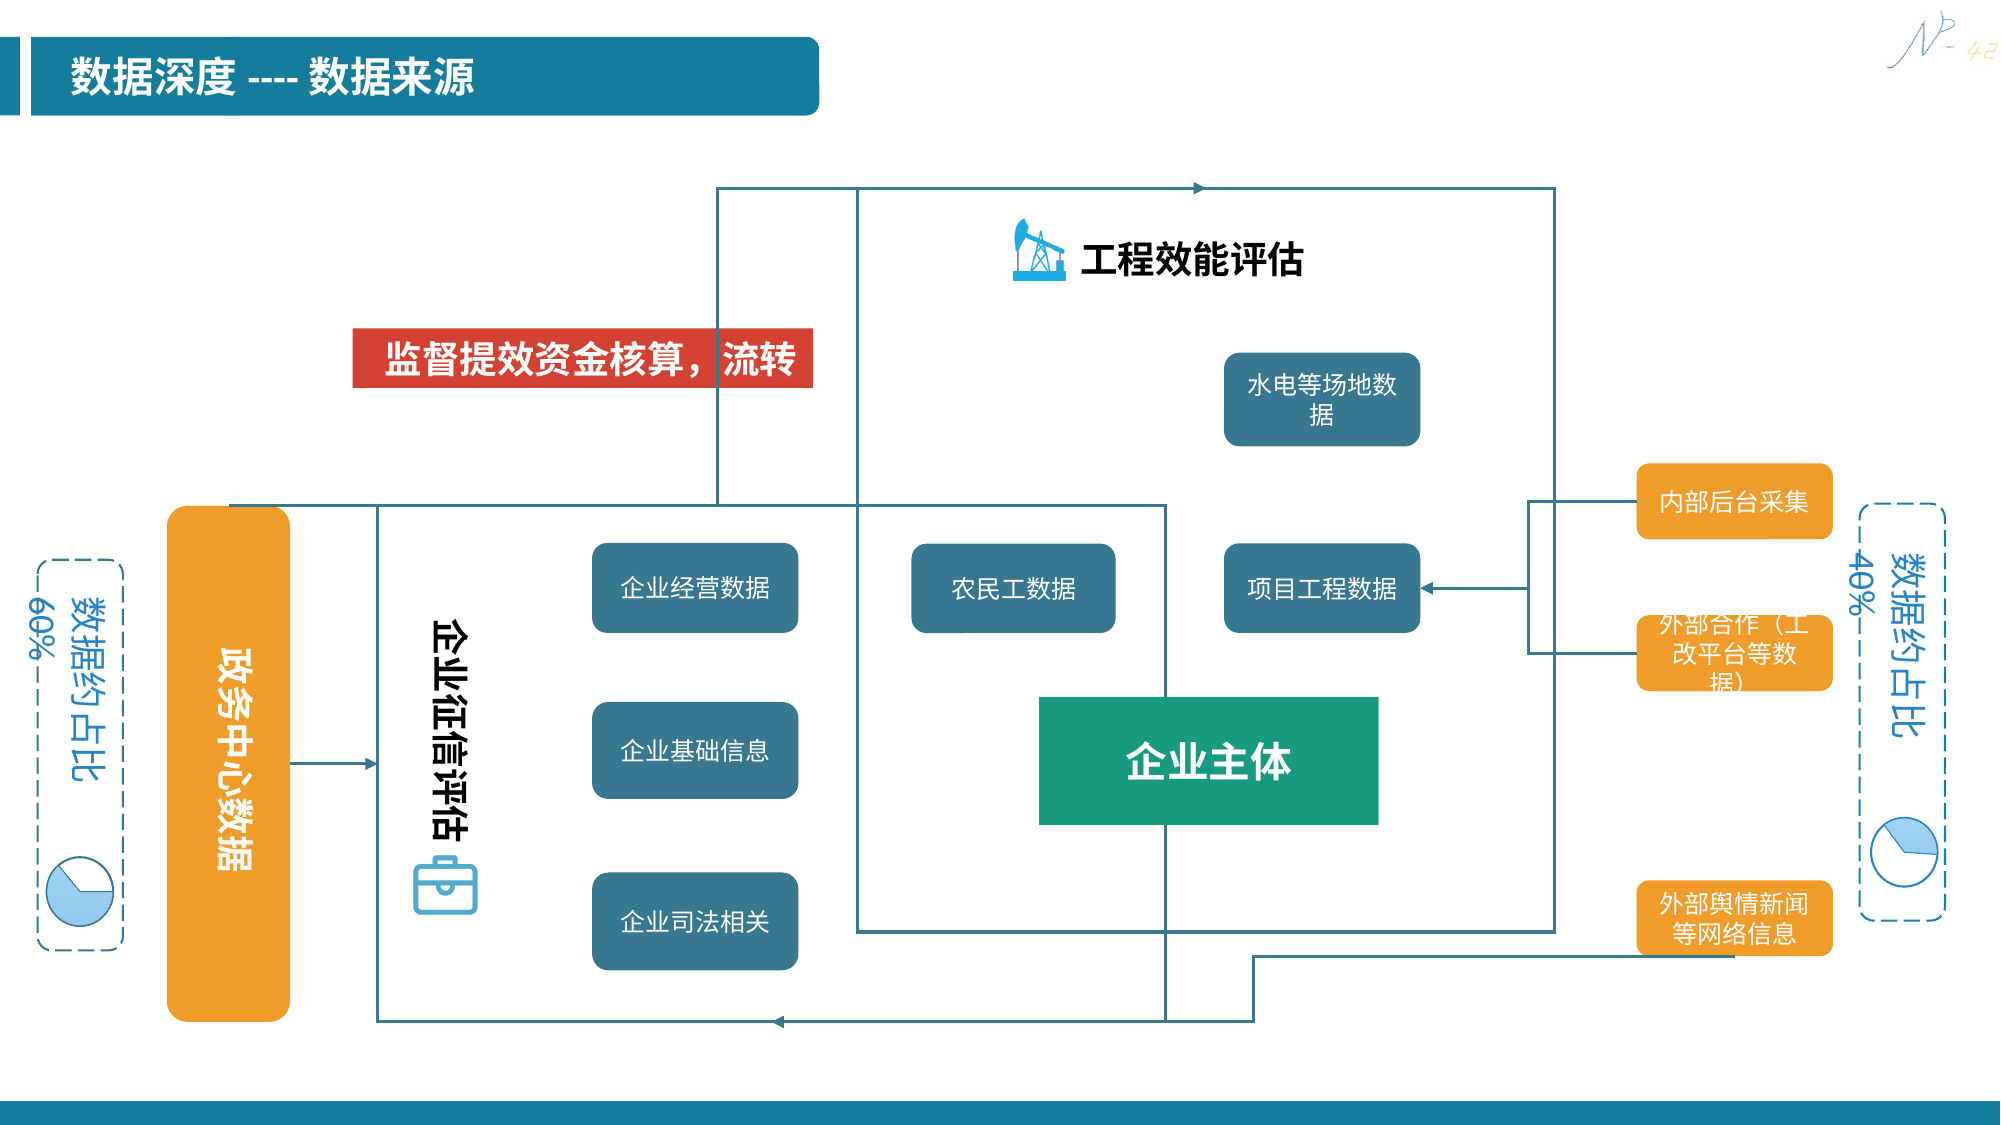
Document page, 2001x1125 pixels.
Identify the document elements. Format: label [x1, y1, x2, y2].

text_box [0, 36, 820, 116]
text_box [1859, 503, 1945, 921]
picture [1885, 0, 2000, 85]
text_box [166, 188, 1833, 1022]
text_box [0, 1100, 2000, 1125]
text_box [37, 559, 123, 951]
